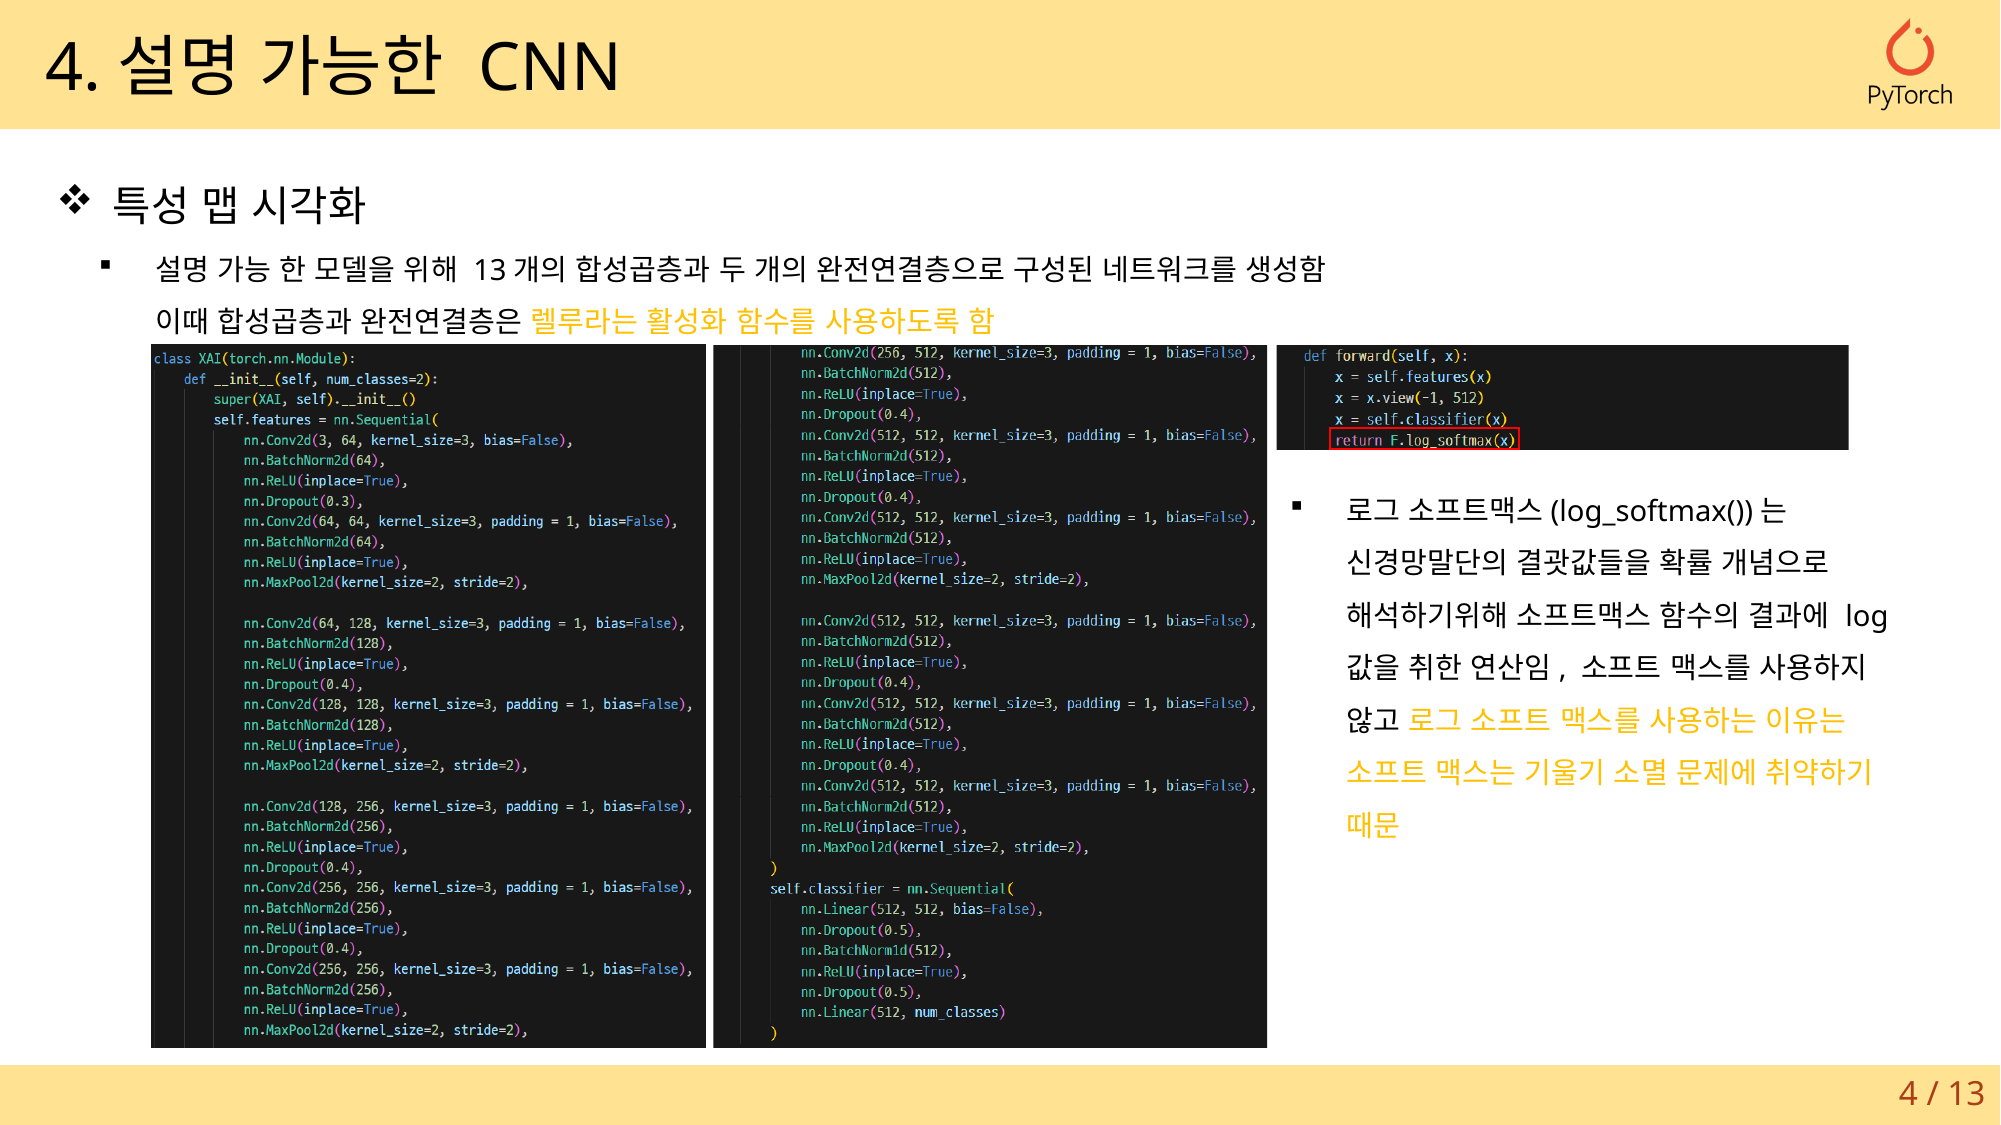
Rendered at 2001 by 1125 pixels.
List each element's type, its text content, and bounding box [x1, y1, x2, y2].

text_box 설명 가능 한 모델을 위해 13개의 합성곱층과 두 개의 완전연결층으로 구성된 네트워크를 생성함 이때 합성곱층과 완전연결층은 렐루라는 활성화 함수를 사용하도록 함 [84, 226, 1343, 346]
text_box 4.설명 가능한 CNN [30, 16, 638, 112]
picture [713, 344, 1268, 1048]
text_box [1276, 344, 1849, 450]
slide_number 4 / 13 [1550, 1065, 2000, 1125]
picture [151, 344, 706, 1048]
text_box 특성 맵 시각화 [41, 147, 382, 238]
picture [1867, 16, 1954, 113]
text_box 로그 소프트맥스(log_softmax())는 신경망말단의 결괏값들을 확률 개념으로 해석하기위해 소프트맥스 함수의 결과에 log 값을 취한 연산임, 소프트 맥스를 사용하지 않고 로그 소프트 맥스를 사용하는 이유는 소프트 맥스는 기울기 소멸 문제에 취약하기 때문 [1275, 467, 1910, 850]
